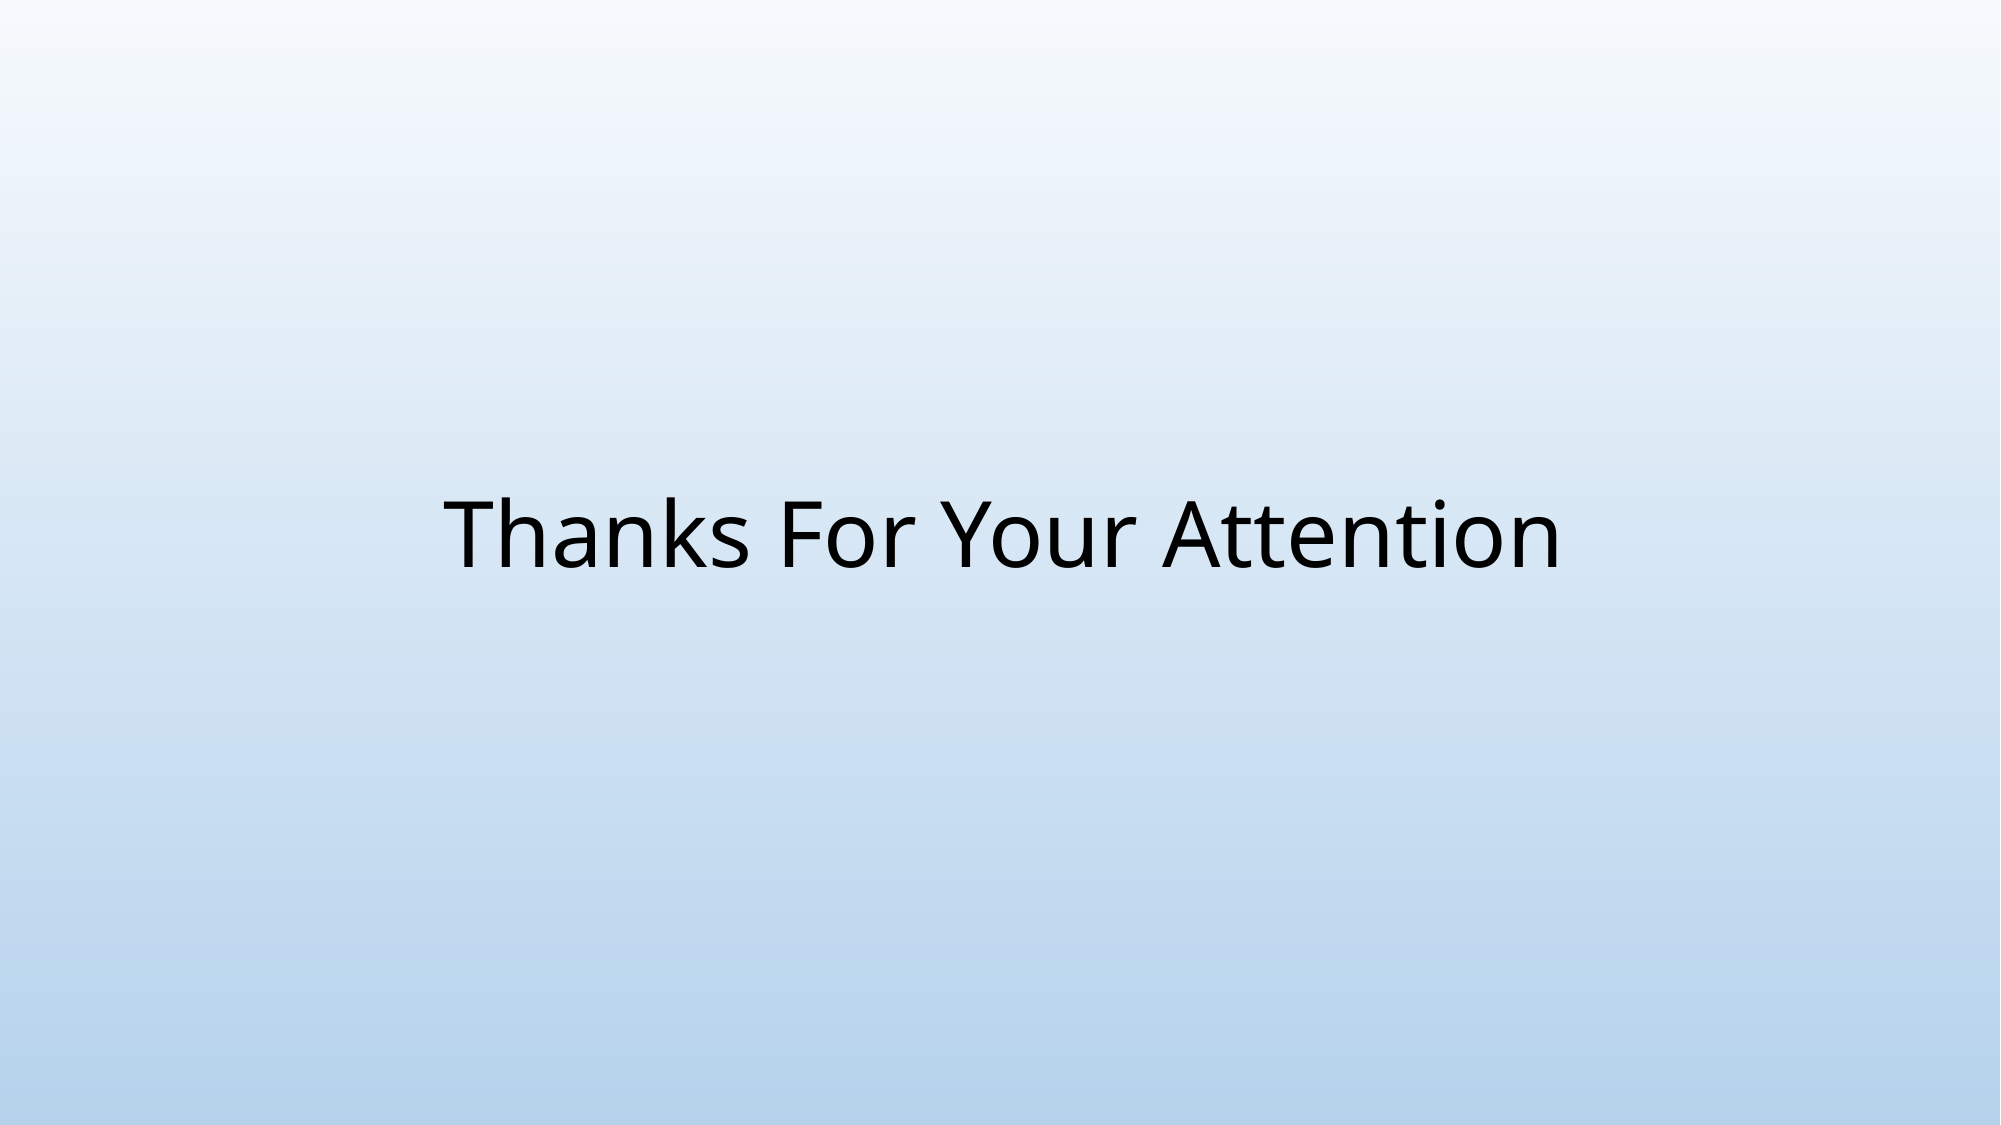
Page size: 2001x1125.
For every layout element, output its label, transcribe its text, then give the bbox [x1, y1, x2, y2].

title Thanks For Your Attention [141, 429, 1867, 647]
